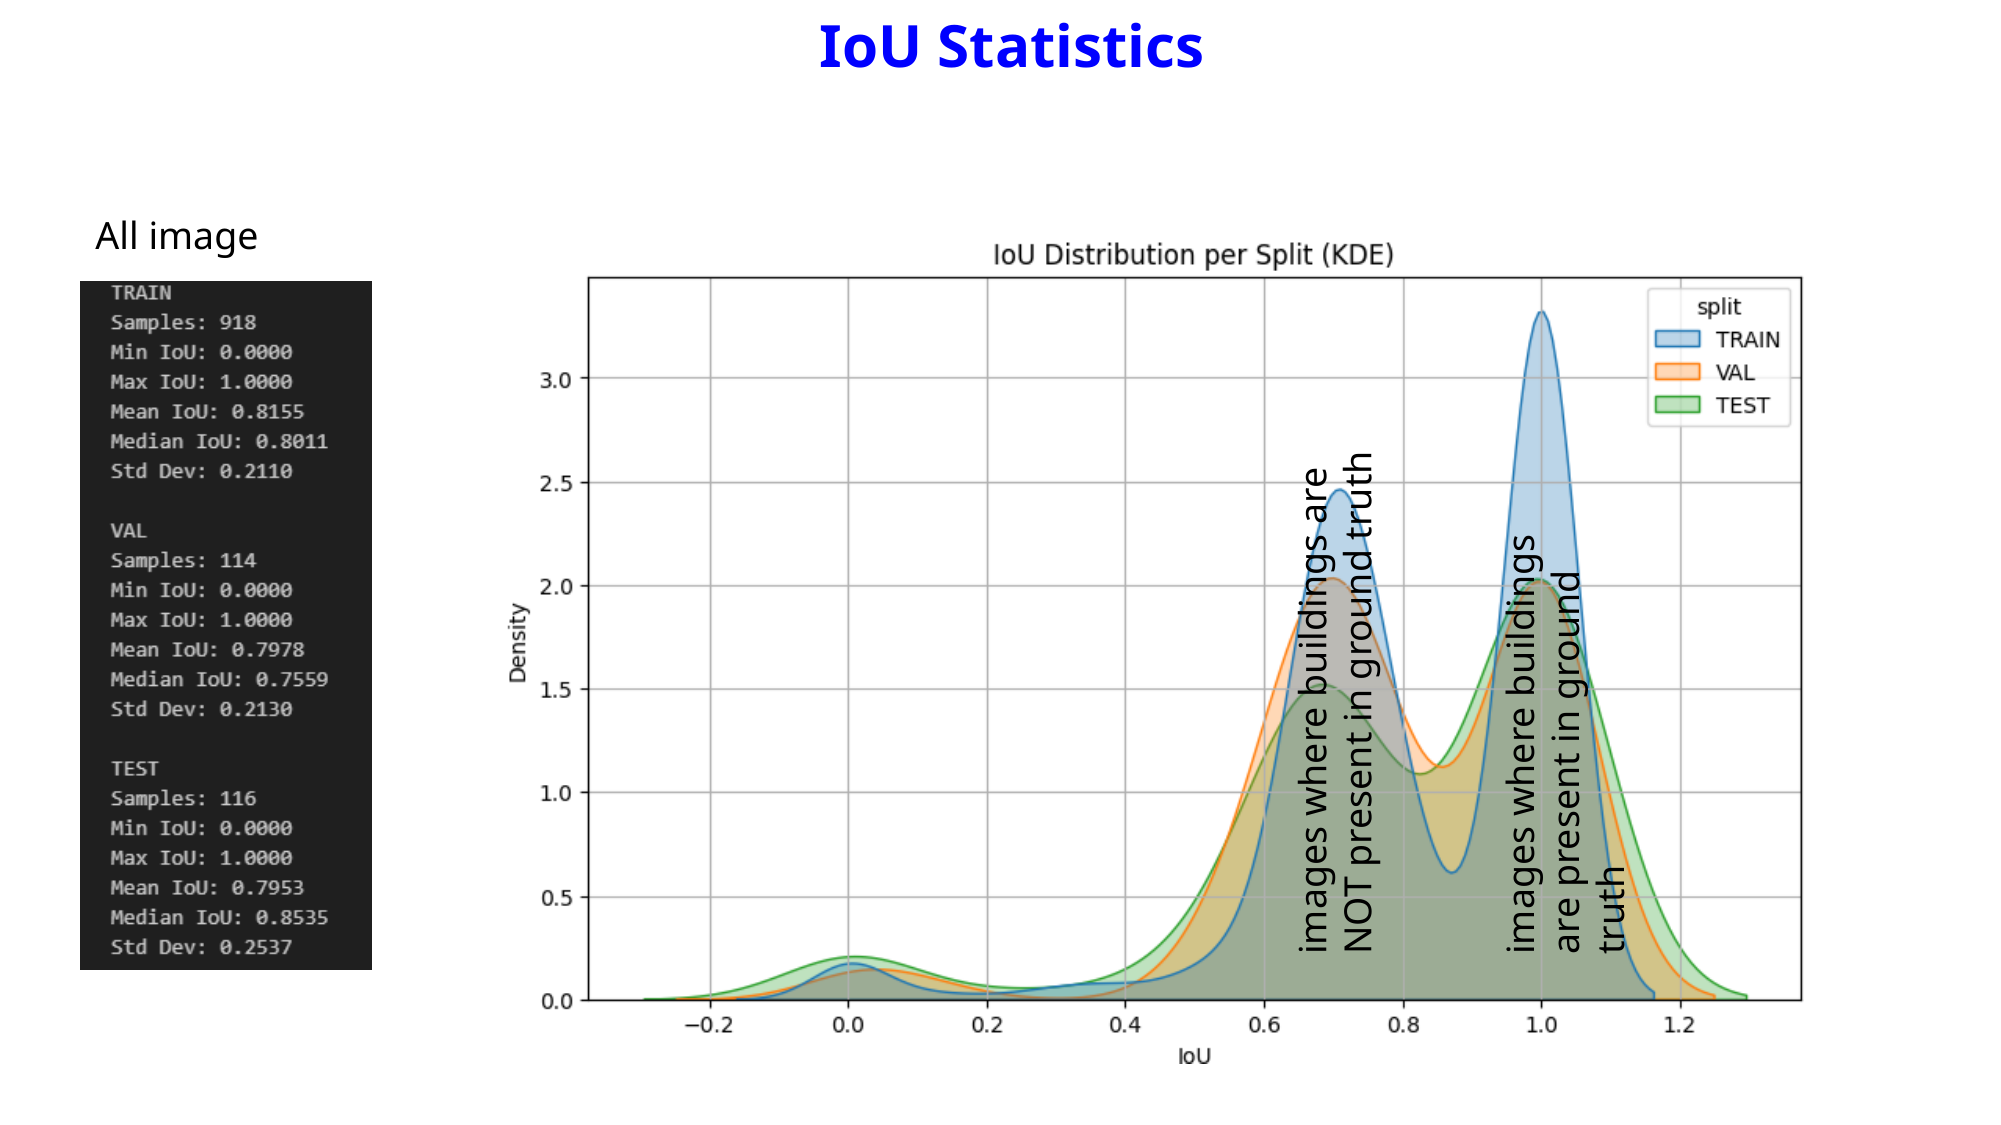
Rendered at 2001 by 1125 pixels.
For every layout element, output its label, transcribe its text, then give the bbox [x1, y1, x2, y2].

picture [502, 235, 1804, 1065]
text_box All image [80, 205, 514, 265]
text_box IoU Statistics [11, 2, 2000, 87]
picture [80, 281, 372, 970]
